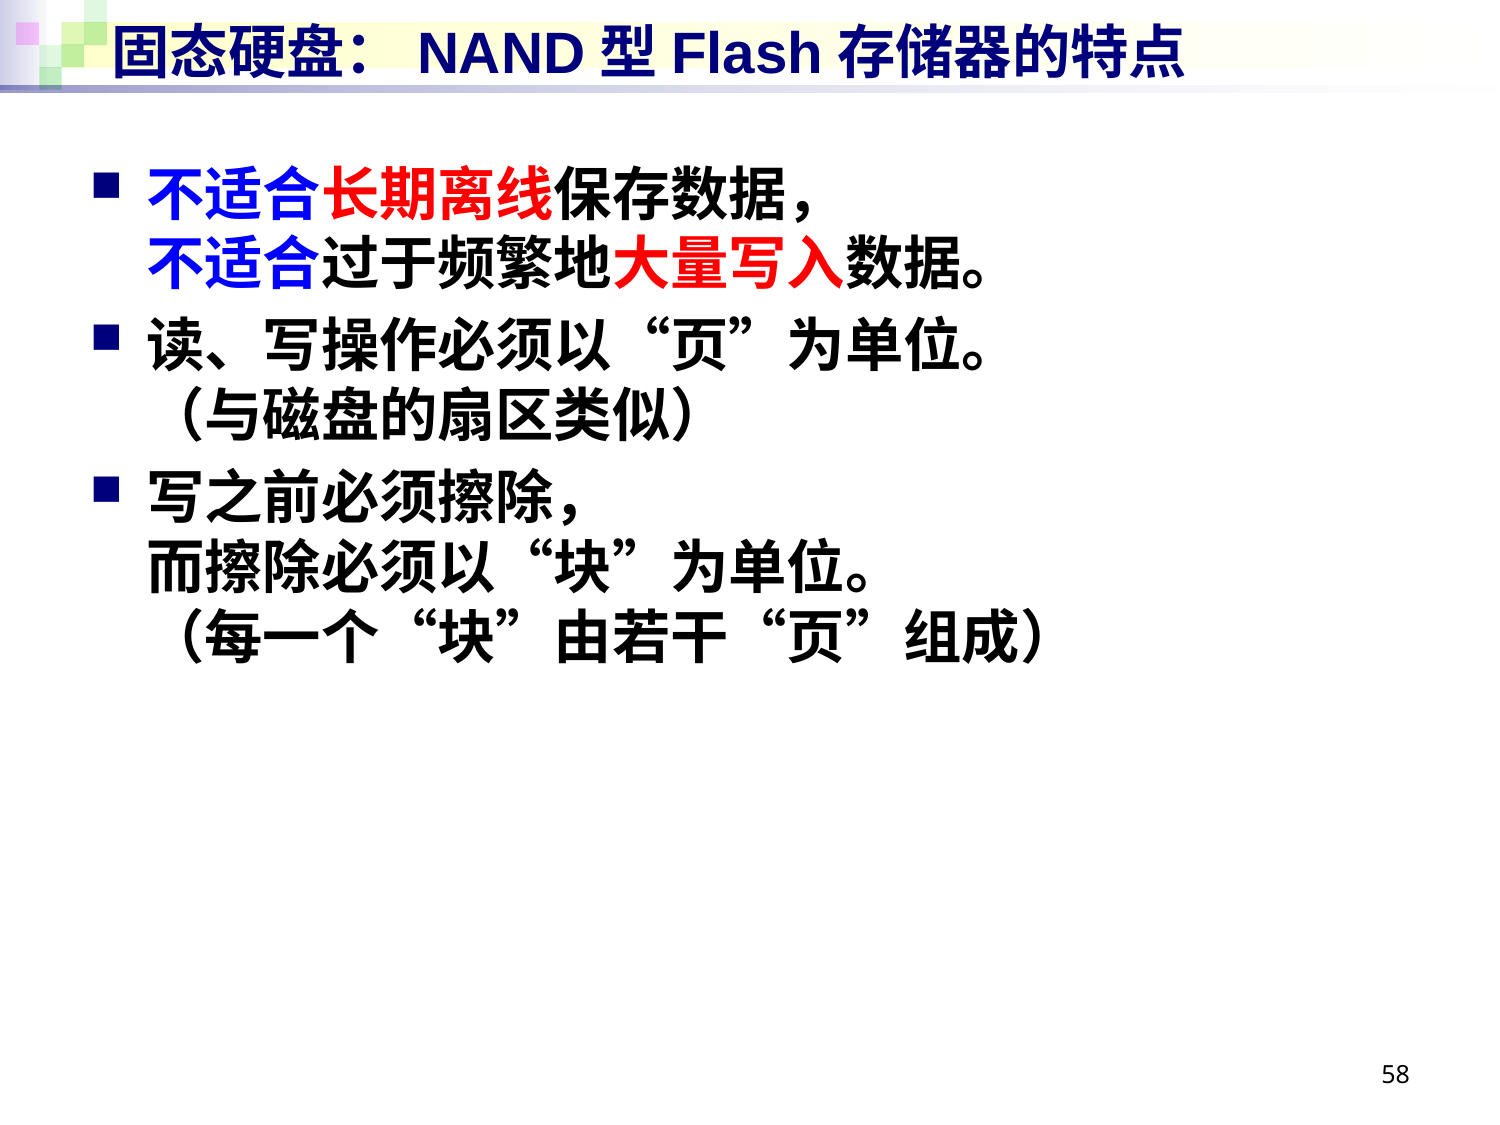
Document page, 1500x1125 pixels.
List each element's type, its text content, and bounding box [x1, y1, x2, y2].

title 固态硬盘：NAND型Flash存储器的特点 [96, 6, 1448, 94]
slide_number 58 [1074, 1024, 1426, 1101]
list 不适合长期离线保存数据， 不适合过于频繁地大量写入数据。 读、写操作必须以“页”为单位。 （与磁盘的扇区类似） 写之前必须擦除， 而擦除必须以“块”为单位。 （每一个“块”由若干“页”组成） [74, 148, 1448, 1024]
